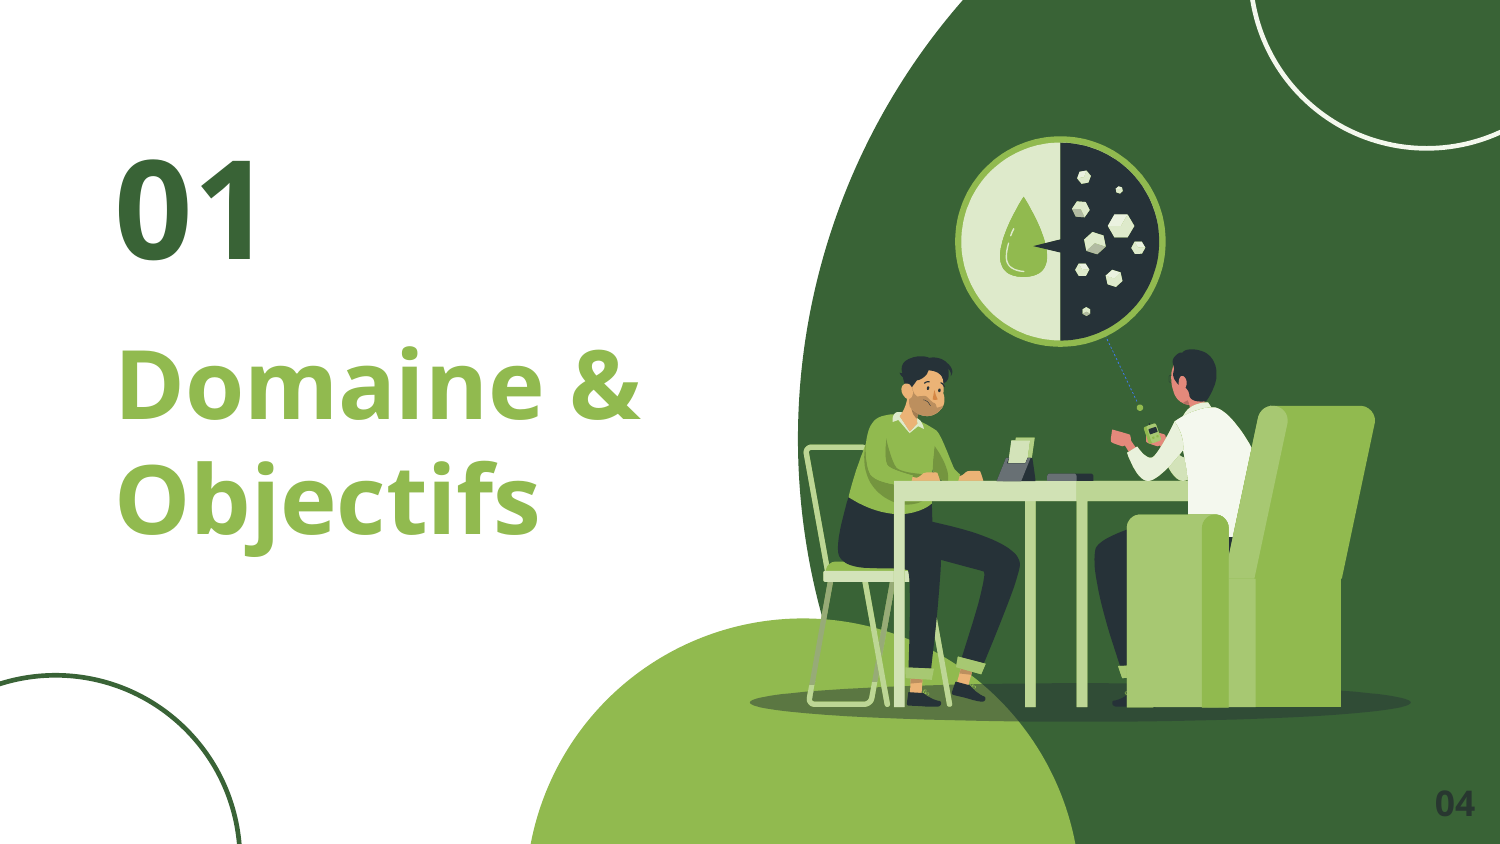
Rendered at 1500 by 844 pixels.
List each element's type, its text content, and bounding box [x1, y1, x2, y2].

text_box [749, 136, 1411, 723]
text_box 04 [1419, 766, 1500, 839]
title Domaine & Objectifs [99, 308, 724, 450]
title 01 [99, 106, 359, 303]
